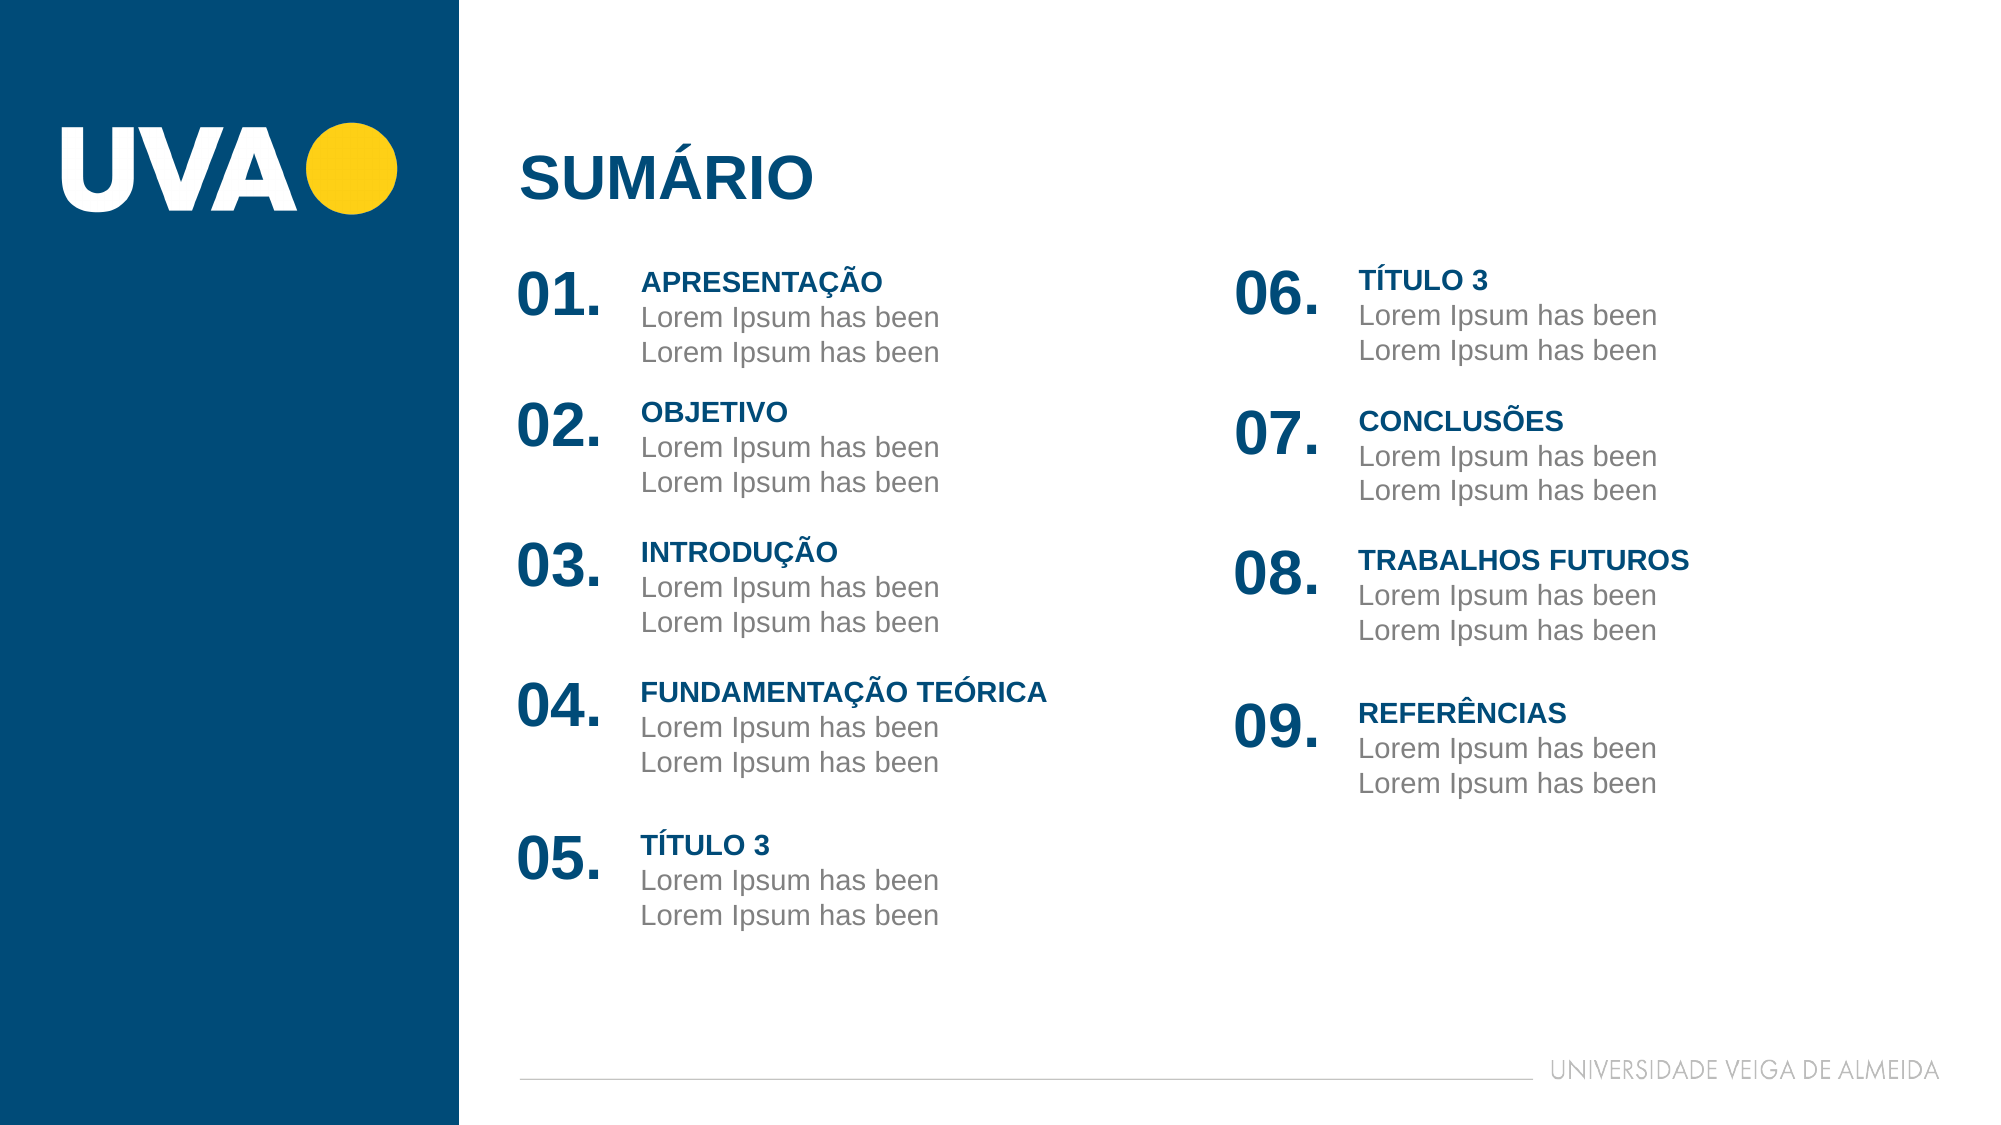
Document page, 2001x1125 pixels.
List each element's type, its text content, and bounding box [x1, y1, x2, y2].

text_box CONCLUSÕES Lorem Ipsum has been Lorem Ipsum has been [1343, 394, 2000, 534]
text_box TRABALHOS FUTUROS Lorem Ipsum has been Lorem Ipsum has been [1343, 534, 2000, 687]
text_box 05. [458, 809, 618, 935]
text_box 03. [458, 516, 618, 642]
text_box FUNDAMENTAÇÃO TEÓRICA Lorem Ipsum has been Lorem Ipsum has been [625, 665, 1343, 819]
text_box INTRODUÇÃO Lorem Ipsum has been Lorem Ipsum has been [625, 526, 1343, 665]
text_box [0, 0, 460, 1125]
text_box 02. [458, 376, 618, 501]
text_box REFERÊNCIAS Lorem Ipsum has been Lorem Ipsum has been [1343, 687, 2000, 877]
picture [53, 106, 403, 243]
picture [519, 988, 1940, 1104]
text_box TÍTULO 3 Lorem Ipsum has been Lorem Ipsum has been [1343, 254, 2000, 394]
text_box TÍTULO 3 Lorem Ipsum has been Lorem Ipsum has been [625, 819, 1437, 988]
text_box 04. [458, 656, 618, 781]
text_box OBJETIVO Lorem Ipsum has been Lorem Ipsum has been [625, 385, 1343, 526]
text_box 06. [1176, 244, 1336, 370]
text_box 09. [1176, 677, 1336, 803]
text_box SUMÁRIO [519, 136, 1551, 212]
text_box APRESENTAÇÃO Lorem Ipsum has been Lorem Ipsum has been [625, 255, 1343, 385]
text_box 07. [1176, 384, 1336, 510]
text_box 01. [458, 246, 618, 371]
text_box 08. [1176, 524, 1336, 650]
